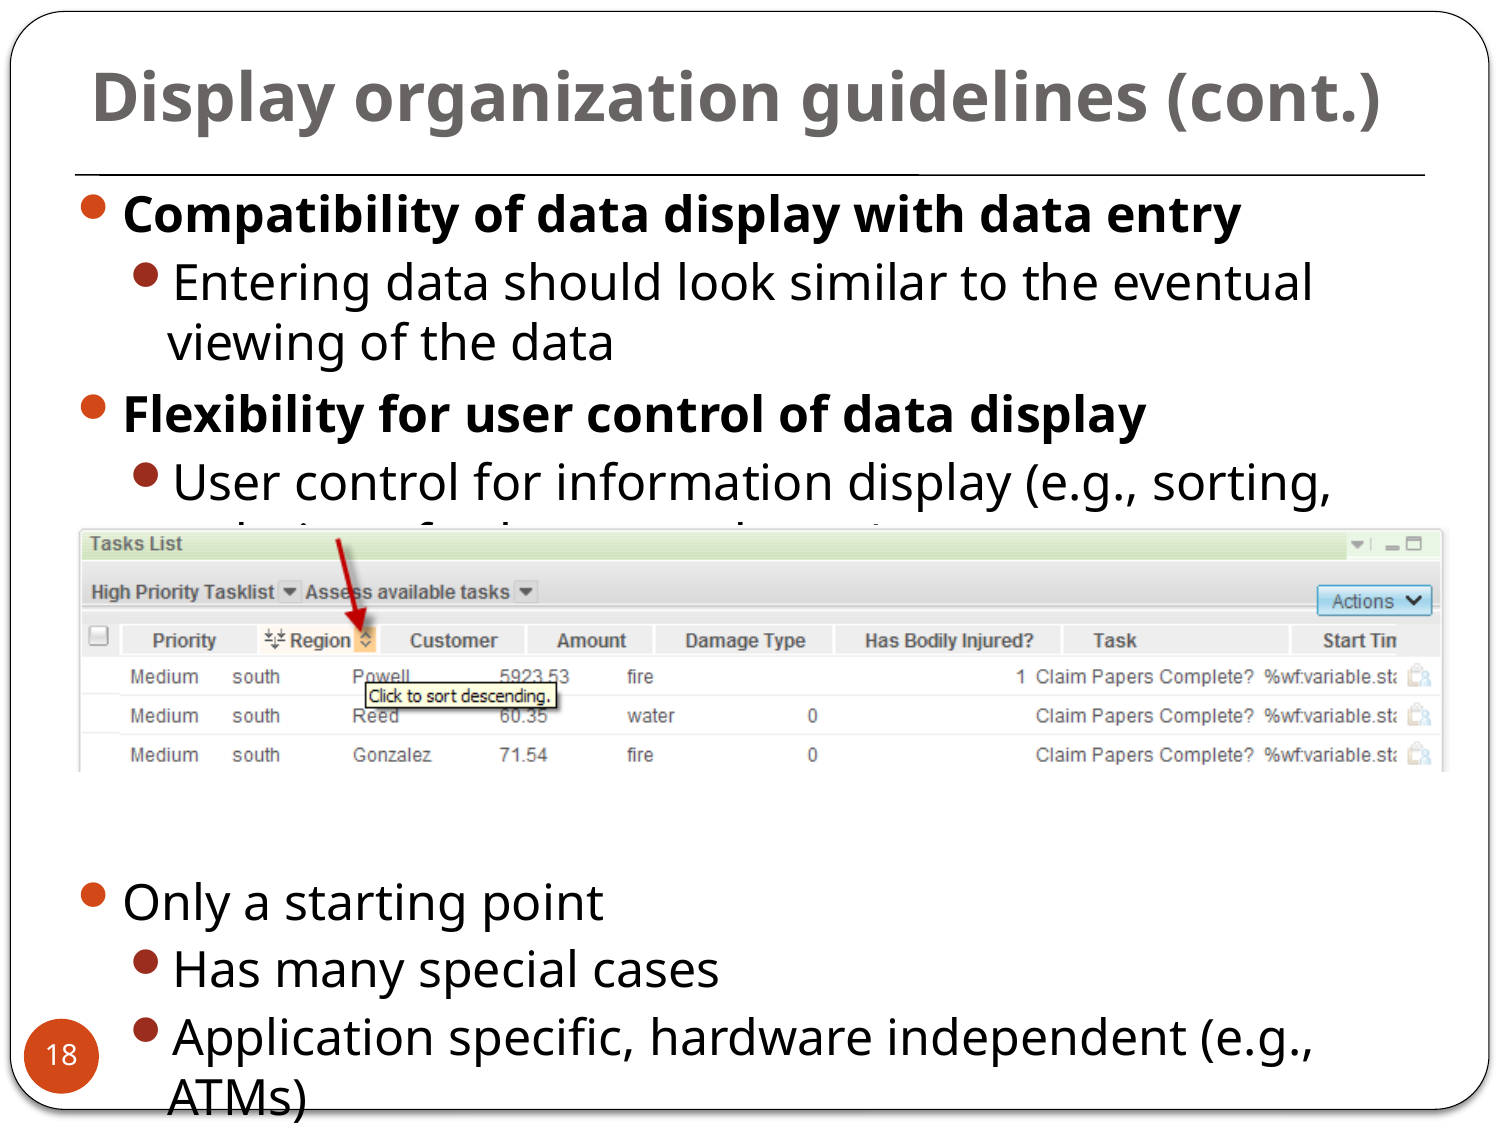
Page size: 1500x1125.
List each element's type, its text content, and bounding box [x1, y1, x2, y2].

title Display organization guidelines (cont.) [74, 44, 1500, 151]
slide_number 18 [23, 1018, 99, 1094]
list Compatibility of data display with data entry Entering data should look similar to the eventual viewing of the data Flexibility for user control of data display User control for information display (e.g., sorting, ordering of columns and rows) Only a starting point Has many special cases Application specific, hardware independent (e.g., ATMs) [62, 174, 1426, 963]
picture [76, 524, 1451, 772]
